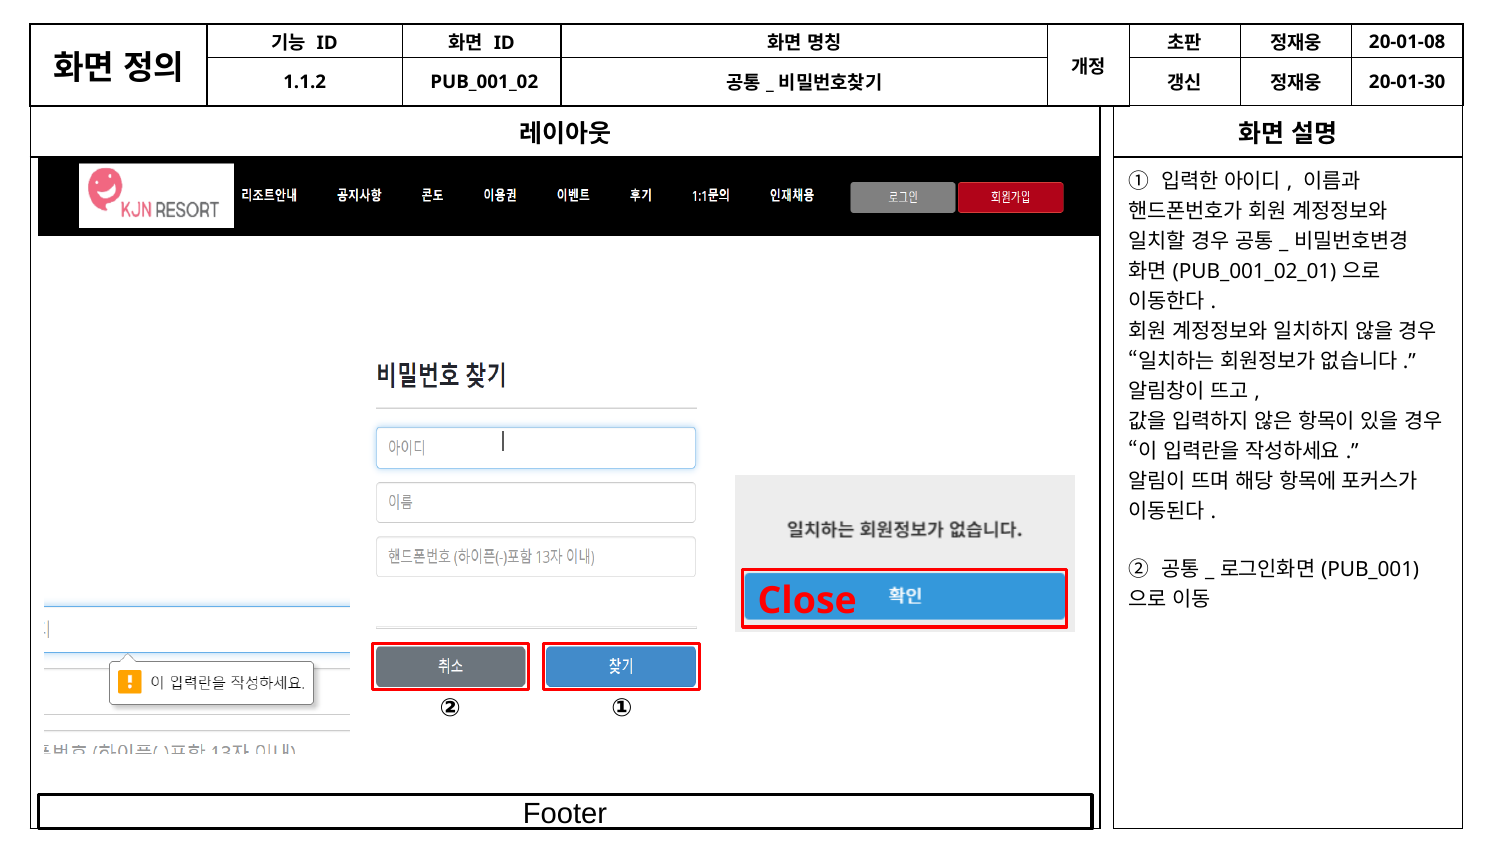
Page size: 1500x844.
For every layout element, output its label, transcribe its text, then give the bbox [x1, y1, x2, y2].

table_header 20-01-08 [1352, 25, 1462, 57]
table_cell 공통_비밀번호찾기 [562, 58, 1047, 105]
table_header 화면 정의 [31, 25, 206, 105]
table_header 레이아웃 [31, 106, 1099, 156]
table_header 정재웅 [1241, 25, 1351, 57]
table_header 화면 명칭 [562, 25, 1047, 57]
table_header 초판 [1130, 25, 1240, 57]
table_header 화면 ID [403, 25, 560, 57]
table_cell ① 입력한 아이디, 이름과 핸드폰번호가 회원 계정정보와 일치할 경우 공통_비밀번호변경 화면(PUB_001_02_01)으로 이동한다. 회원 계정정보와 일치하지 않을 경우 “일치하는 회원정보가 없습니다.” 알림창이 뜨고, 값을 입력하지 않은 항목이 있을 경우 “이 입력란을 작성하세요.” 알림이 뜨며 해당 항목에 포커스가 이동된다. ② 공통_로그인화면(PUB_001)으로 이동 [1114, 158, 1462, 828]
table_cell 정재웅 [1241, 58, 1351, 105]
table_cell 1.1.2 [208, 58, 402, 105]
table_cell PUB_001_02 [403, 58, 560, 105]
table_header 화면 설명 [1114, 106, 1462, 156]
table_cell 갱신 [1130, 58, 1240, 105]
picture [37, 156, 1101, 829]
table_cell 20-01-30 [1352, 58, 1462, 105]
table_header 기능 ID [208, 25, 402, 57]
table_header 개정 [1048, 25, 1129, 105]
